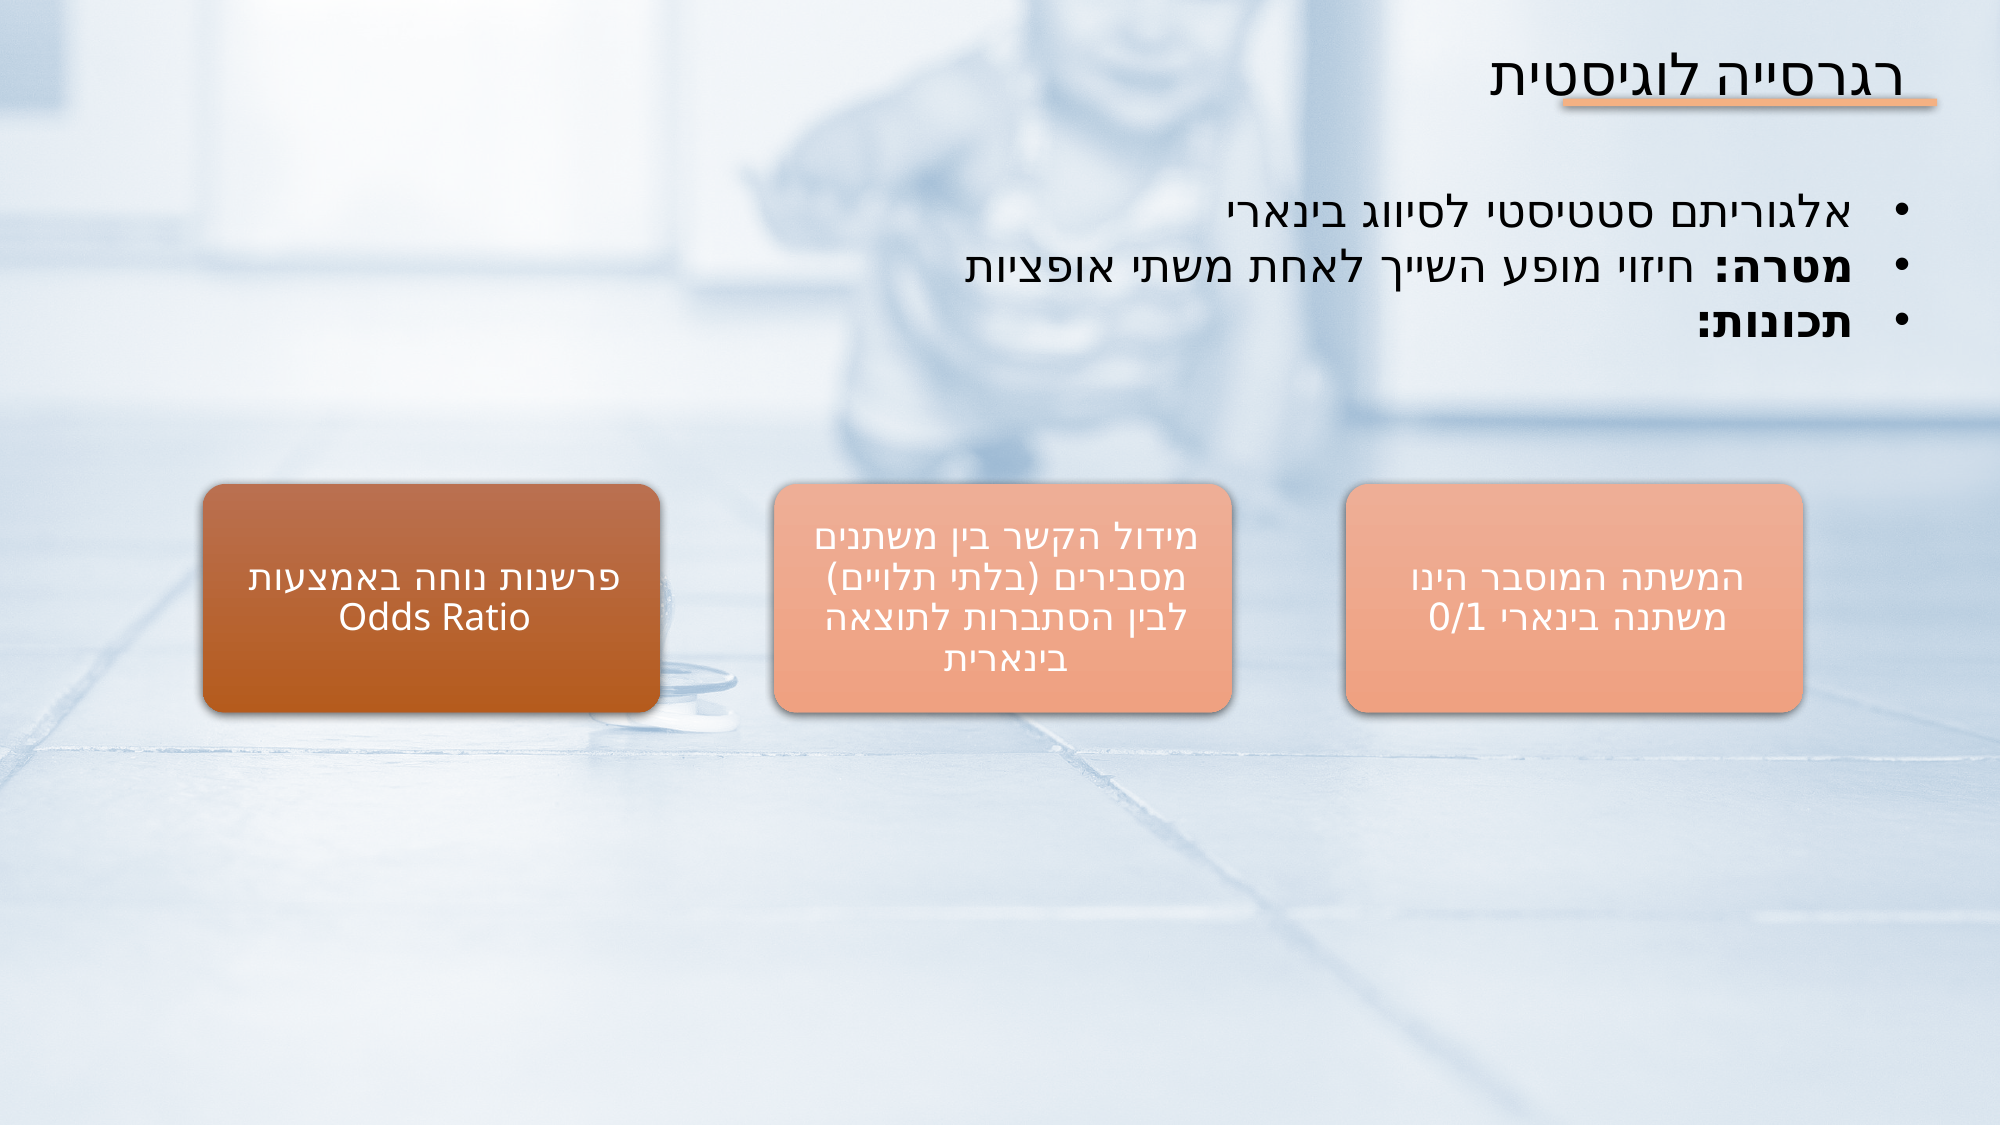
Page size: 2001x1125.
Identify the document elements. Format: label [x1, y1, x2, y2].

text_box [202, 372, 1804, 824]
picture [0, 0, 2000, 1125]
